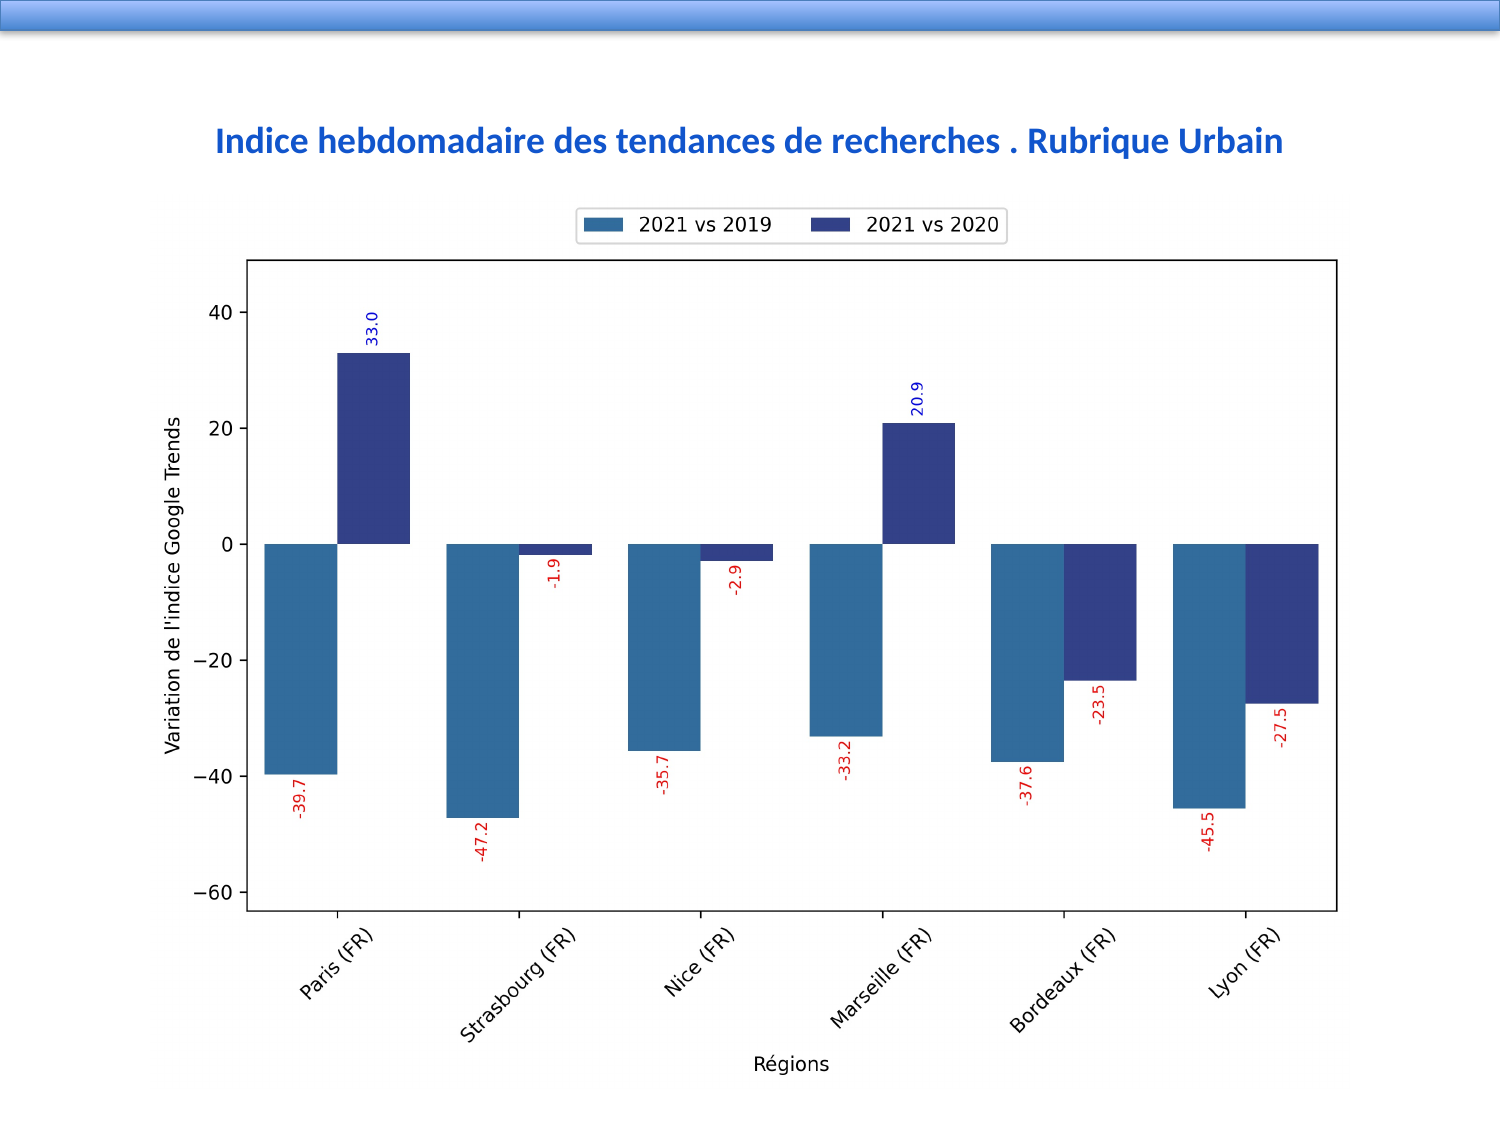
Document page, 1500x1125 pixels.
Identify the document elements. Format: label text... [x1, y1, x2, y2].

text_box [0, 0, 1500, 31]
picture [149, 194, 1351, 1089]
title Indice hebdomadaire des tendances de recherches . Rubrique Urbain [75, 45, 1425, 233]
